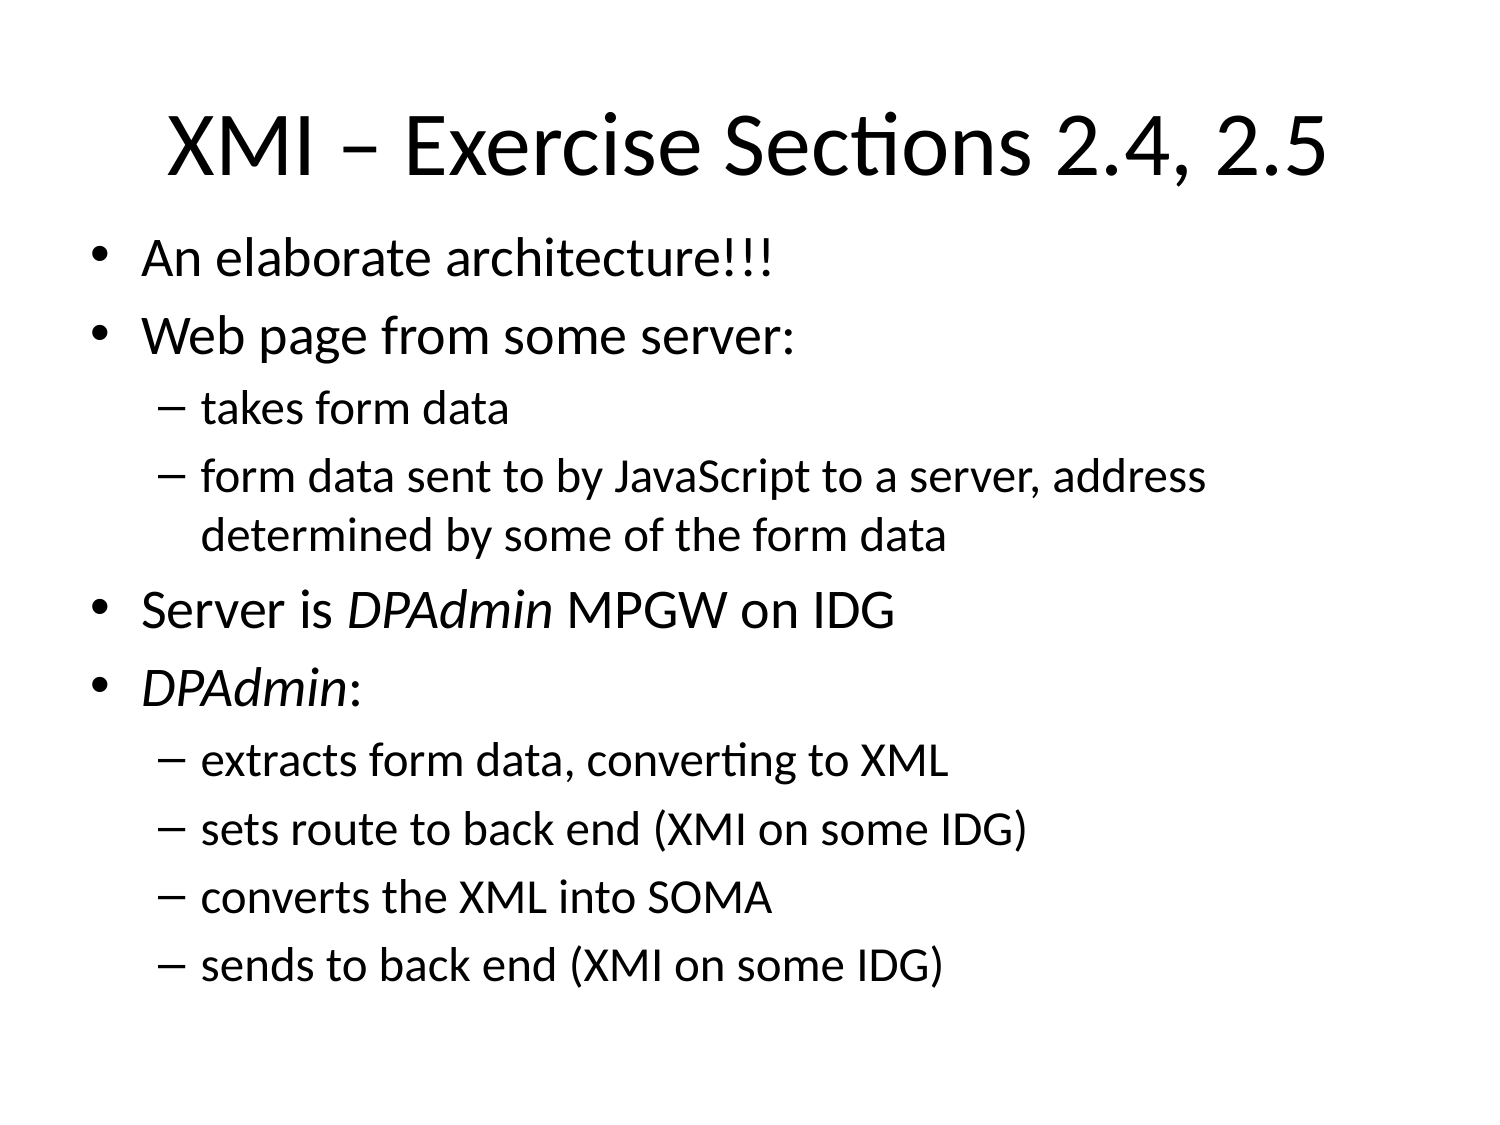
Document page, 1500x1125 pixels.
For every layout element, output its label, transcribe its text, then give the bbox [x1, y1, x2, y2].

list An elaborate architecture!!! Web page from some server: takes form data form data sent to by JavaScript to a server, address determined by some of the form data Server is DPAdmin MPGW on IDG DPAdmin: extracts form data, converting to XML sets route to back end (XMI on some IDG) converts the XML into SOMA sends to back end (XMI on some IDG) [75, 212, 1425, 1005]
title XMI – Exercise Sections 2.4, 2.5 [75, 45, 1425, 212]
